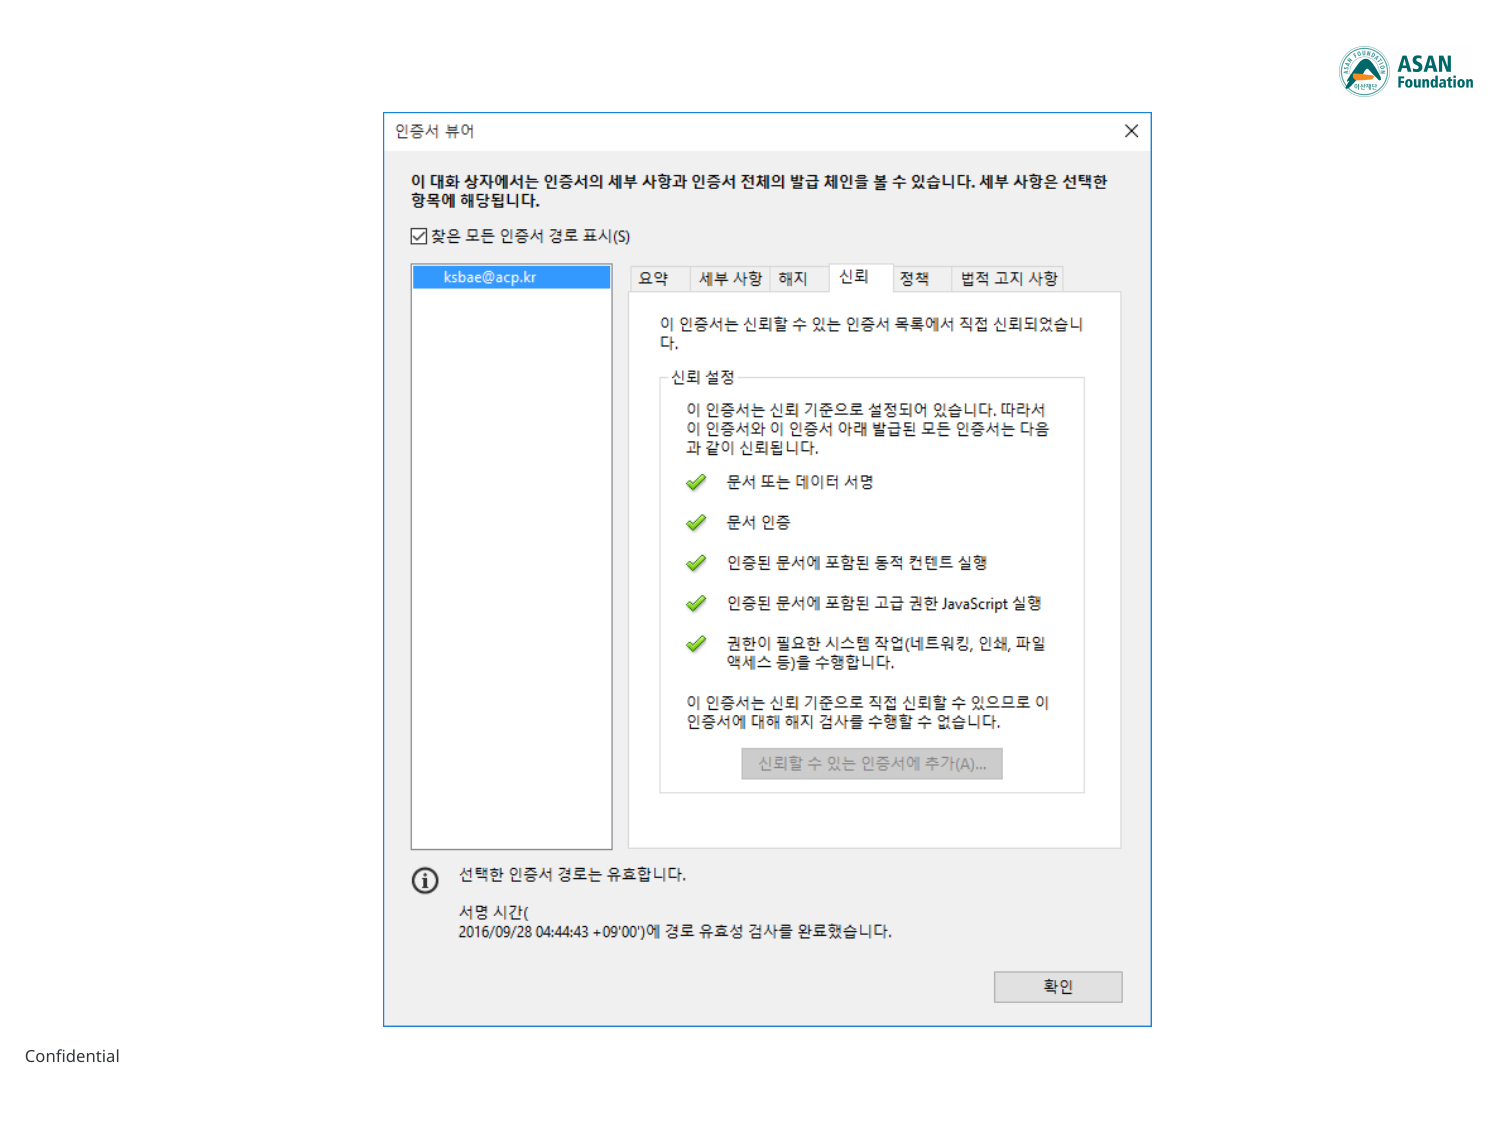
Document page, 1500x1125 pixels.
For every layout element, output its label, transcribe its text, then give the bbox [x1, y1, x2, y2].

picture [1339, 46, 1473, 97]
picture [383, 112, 1152, 1027]
footer Confidential [18, 1042, 525, 1103]
